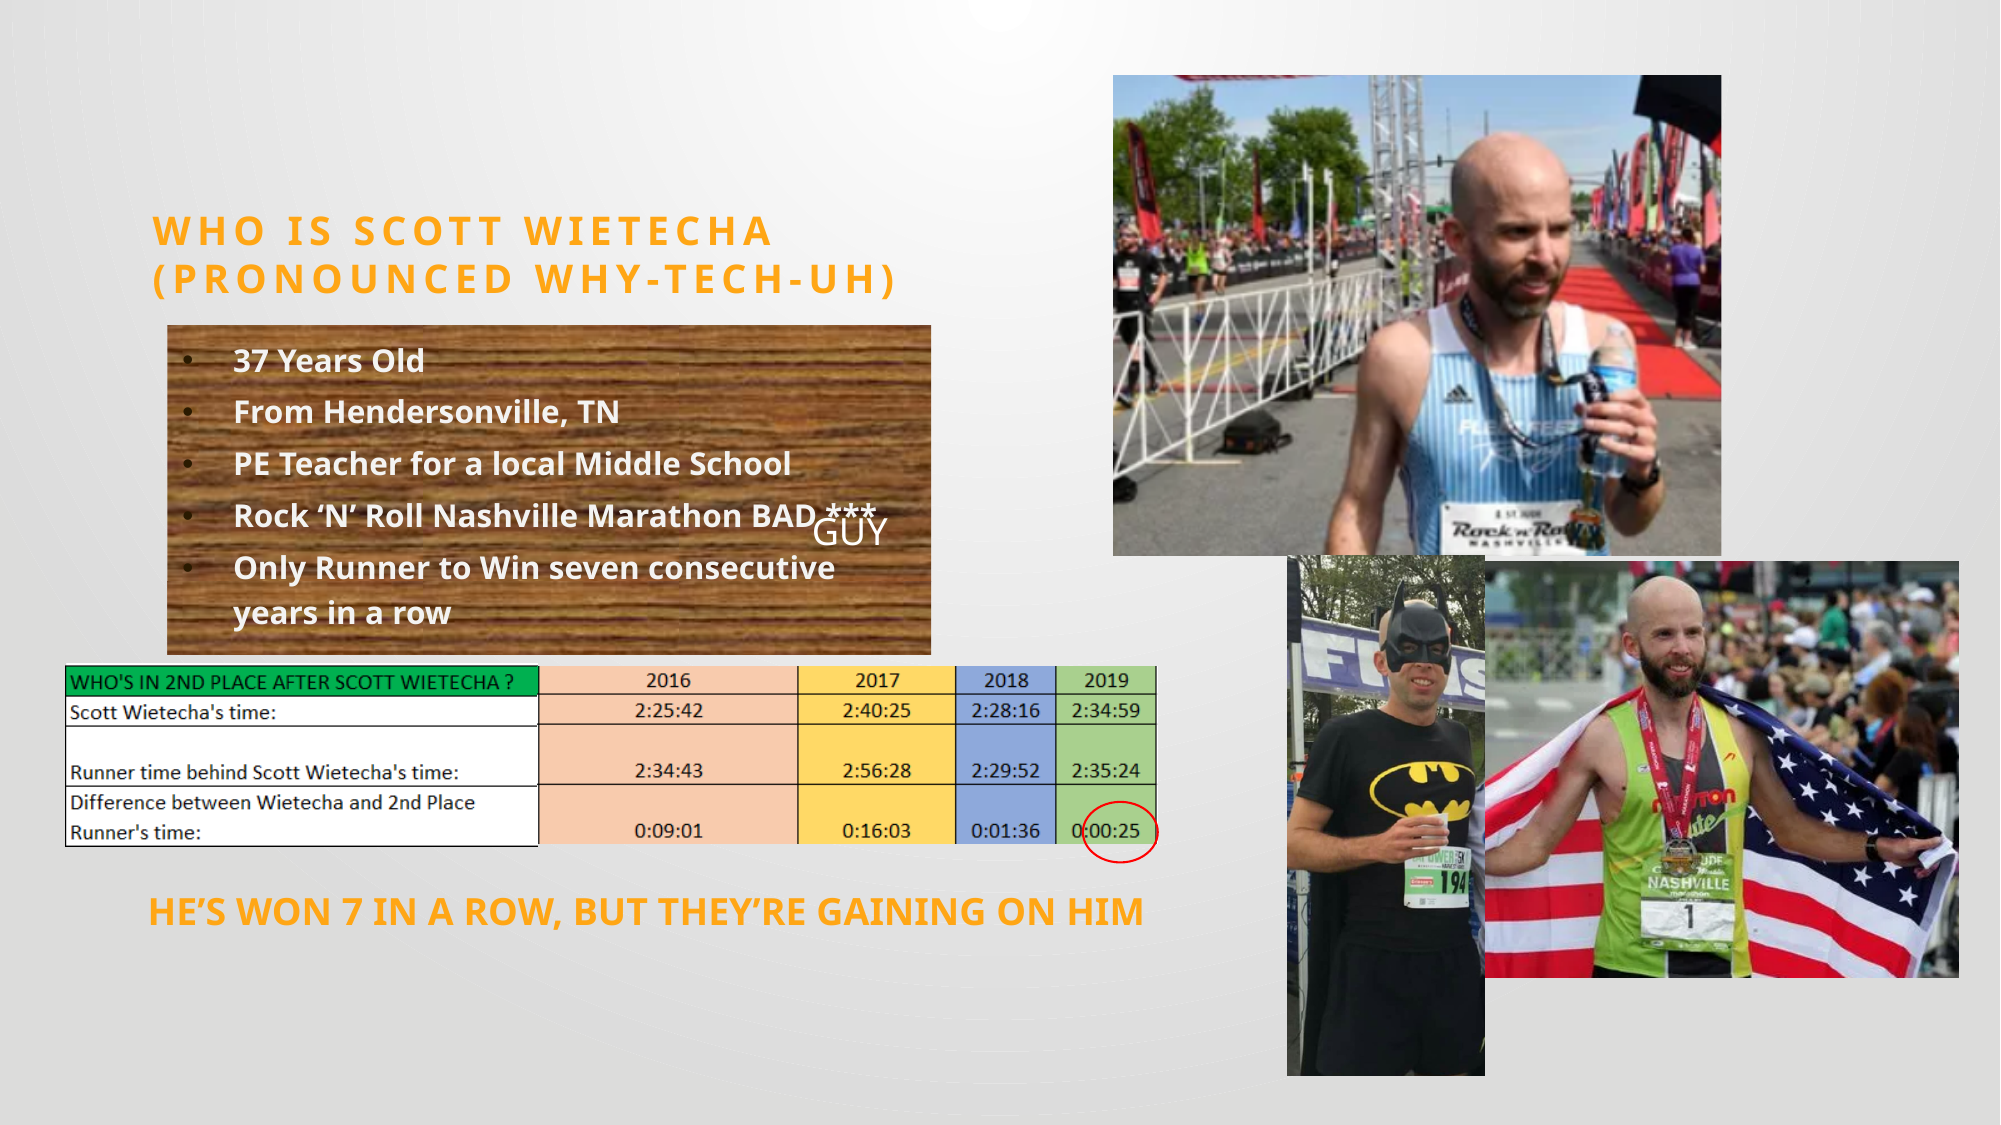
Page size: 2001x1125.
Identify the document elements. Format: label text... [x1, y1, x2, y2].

picture [1112, 74, 1959, 1077]
title Who is Scott Wietecha (pronounced Why-tech-uh) [137, 46, 1000, 309]
text_box GUY [797, 500, 948, 561]
text_box HE’S WON 7 IN A ROW, BUT THEY’RE GAINING ON HIM [132, 881, 1229, 941]
picture [65, 663, 1158, 848]
list 37 Years Old From Hendersonville, TN PE Teacher for a local Middle School Rock ‘N’ Roll Nashville Marathon BAD *** Only Runner to Win seven consecutive years in a row [167, 325, 932, 655]
text_box [1084, 844, 1156, 864]
